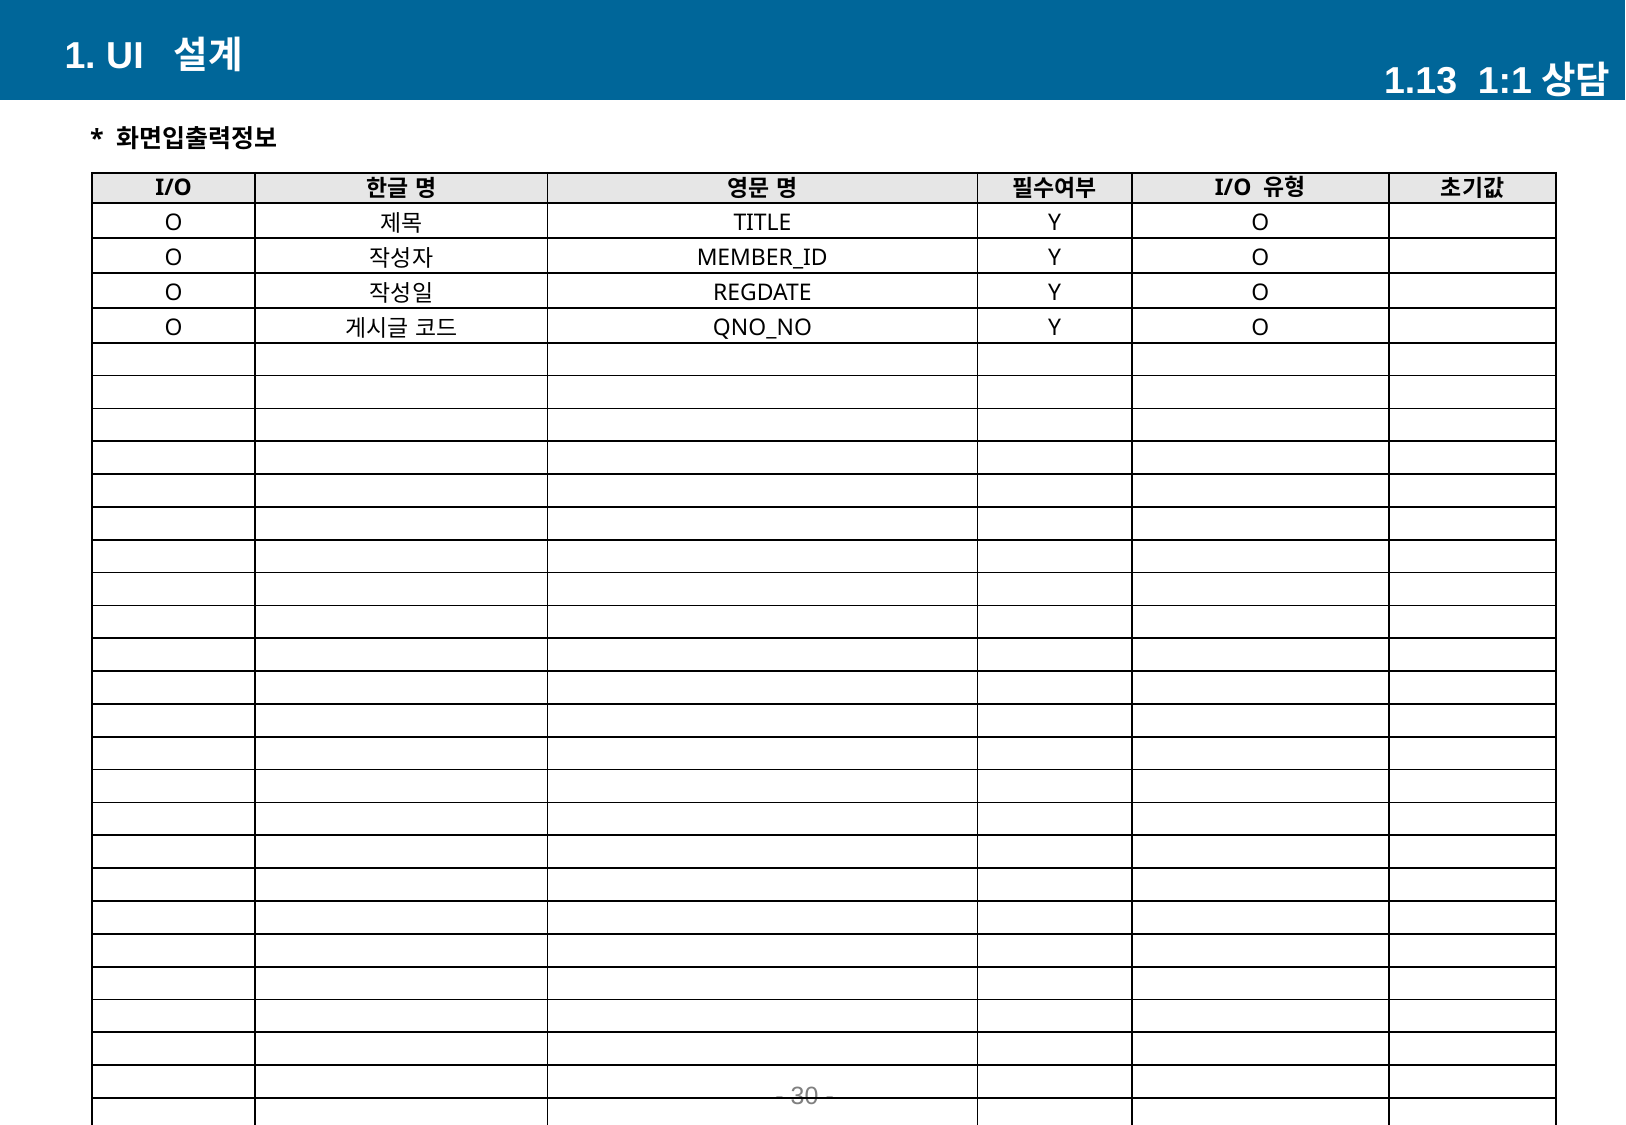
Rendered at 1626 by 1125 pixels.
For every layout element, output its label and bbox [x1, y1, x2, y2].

table_cell [548, 935, 977, 966]
table_cell [256, 902, 547, 933]
table_cell [548, 475, 977, 506]
table_cell [256, 836, 547, 867]
table_cell [93, 309, 254, 342]
table_cell [1390, 770, 1555, 802]
table_cell [978, 770, 1131, 802]
table_cell [548, 1099, 977, 1125]
table_cell [1133, 803, 1388, 834]
table_cell [1390, 508, 1555, 539]
table_cell [93, 409, 254, 440]
table_cell [1133, 836, 1388, 867]
table_cell [548, 705, 977, 736]
table_cell [548, 309, 977, 342]
table_cell [1133, 738, 1388, 769]
table_cell [93, 672, 254, 703]
table_cell [1390, 1099, 1555, 1125]
table_cell [1390, 309, 1555, 342]
table_cell [548, 672, 977, 703]
table_cell [1390, 573, 1555, 605]
table_cell [1133, 204, 1388, 237]
table_cell [548, 902, 977, 933]
table_cell [1133, 239, 1388, 272]
table_cell [1390, 239, 1555, 272]
table_cell [256, 705, 547, 736]
table_cell [1390, 1033, 1555, 1064]
table_cell [256, 204, 547, 237]
text_box [49, 28, 707, 79]
table_cell [93, 204, 254, 237]
table_cell [1133, 573, 1388, 605]
table_cell [93, 1066, 254, 1097]
table_cell [978, 705, 1131, 736]
table_header [256, 174, 547, 202]
table_cell [978, 1099, 1131, 1125]
table_cell [978, 508, 1131, 539]
table_cell [978, 672, 1131, 703]
table_cell [1133, 541, 1388, 572]
table_cell [93, 770, 254, 802]
table_cell [256, 1033, 547, 1064]
table_cell [93, 803, 254, 834]
table_cell [978, 803, 1131, 834]
table_cell [93, 902, 254, 933]
table_cell [1390, 803, 1555, 834]
table_cell [978, 541, 1131, 572]
table_cell [1133, 274, 1388, 307]
table_cell [978, 935, 1131, 966]
table_cell [1390, 442, 1555, 473]
table_cell [1390, 376, 1555, 408]
table_cell [978, 409, 1131, 440]
table_cell [978, 836, 1131, 867]
table_cell [256, 239, 547, 272]
table_cell [548, 803, 977, 834]
table_cell [548, 344, 977, 375]
table_cell [93, 239, 254, 272]
table_cell [93, 274, 254, 307]
table_cell [256, 409, 547, 440]
table_cell [978, 239, 1131, 272]
table_cell [978, 869, 1131, 900]
table_cell [1390, 869, 1555, 900]
table_cell [978, 606, 1131, 637]
table_cell [256, 1099, 547, 1125]
table_cell [548, 770, 977, 802]
table_cell [548, 639, 977, 670]
table_cell [93, 376, 254, 408]
table_cell [978, 204, 1131, 237]
table_cell [1133, 508, 1388, 539]
table_cell [1390, 409, 1555, 440]
table_cell [93, 1033, 254, 1064]
table_cell [1133, 1066, 1388, 1097]
table_cell [548, 204, 977, 237]
table_cell [1390, 672, 1555, 703]
table_cell [256, 309, 547, 342]
table_cell [93, 1099, 254, 1125]
table_header [1390, 174, 1555, 202]
table_cell [256, 738, 547, 769]
table_cell [1390, 836, 1555, 867]
table_cell [548, 239, 977, 272]
table_header [548, 174, 977, 202]
table_cell [1133, 1099, 1388, 1125]
table_cell [1390, 935, 1555, 966]
table_cell [1133, 409, 1388, 440]
table_cell [548, 606, 977, 637]
table_cell [1133, 606, 1388, 637]
table_cell [1390, 738, 1555, 769]
table_cell [548, 541, 977, 572]
table_cell [1133, 968, 1388, 999]
table_cell [1133, 442, 1388, 473]
table_cell [93, 1000, 254, 1031]
table_header [1133, 174, 1388, 202]
table_cell [93, 606, 254, 637]
table_cell [978, 573, 1131, 605]
table_cell [256, 344, 547, 375]
table_cell [1133, 376, 1388, 408]
table_cell [256, 541, 547, 572]
table_cell [978, 902, 1131, 933]
table_cell [1133, 770, 1388, 802]
table_cell [93, 705, 254, 736]
table_cell [256, 1066, 547, 1097]
table_cell [1390, 1066, 1555, 1097]
table_cell [1390, 274, 1555, 307]
table_cell [548, 573, 977, 605]
table_cell [256, 606, 547, 637]
table_cell [256, 869, 547, 900]
table_cell [1390, 902, 1555, 933]
table_cell [93, 935, 254, 966]
table_cell [256, 770, 547, 802]
table_cell [1133, 639, 1388, 670]
table_cell [548, 376, 977, 408]
text_box [75, 115, 292, 161]
table_cell [548, 508, 977, 539]
table_cell [548, 738, 977, 769]
table_cell [548, 442, 977, 473]
table_cell [548, 274, 977, 307]
table_cell [978, 309, 1131, 342]
table_cell [1133, 705, 1388, 736]
table_cell [978, 1000, 1131, 1031]
table_cell [1133, 309, 1388, 342]
table_cell [93, 968, 254, 999]
table_cell [1390, 705, 1555, 736]
table_cell [978, 968, 1131, 999]
table_cell [1390, 606, 1555, 637]
table_cell [1133, 1000, 1388, 1031]
table_cell [1133, 475, 1388, 506]
table_cell [93, 836, 254, 867]
table_cell [93, 541, 254, 572]
table_cell [548, 869, 977, 900]
table_cell [978, 1033, 1131, 1064]
table_cell [256, 639, 547, 670]
table_cell [256, 935, 547, 966]
table_cell [978, 1066, 1131, 1097]
table_cell [548, 1000, 977, 1031]
table_cell [1133, 869, 1388, 900]
table_cell [256, 968, 547, 999]
table_cell [256, 274, 547, 307]
table_cell [93, 869, 254, 900]
table_cell [1390, 639, 1555, 670]
table_cell [93, 573, 254, 605]
table_cell [1133, 935, 1388, 966]
table_cell [978, 475, 1131, 506]
table_cell [93, 475, 254, 506]
table_cell [256, 803, 547, 834]
table_cell [93, 639, 254, 670]
table_header [978, 174, 1131, 202]
table_cell [256, 508, 547, 539]
table_cell [548, 409, 977, 440]
table_header [93, 174, 254, 202]
table_cell [548, 1033, 977, 1064]
table_cell [93, 442, 254, 473]
table_cell [978, 376, 1131, 408]
table_cell [93, 508, 254, 539]
table_cell [1133, 344, 1388, 375]
table_cell [93, 344, 254, 375]
table_cell [548, 968, 977, 999]
table_cell [1390, 541, 1555, 572]
table_cell [978, 344, 1131, 375]
table_cell [548, 836, 977, 867]
table_cell [256, 376, 547, 408]
table_cell [1390, 344, 1555, 375]
table_cell [1390, 1000, 1555, 1031]
table_cell [256, 1000, 547, 1031]
table_cell [978, 738, 1131, 769]
table_cell [1390, 475, 1555, 506]
table_cell [1390, 968, 1555, 999]
table_cell [1133, 672, 1388, 703]
table_cell [256, 573, 547, 605]
table_cell [256, 442, 547, 473]
table_cell [93, 738, 254, 769]
table_cell [978, 442, 1131, 473]
table_cell [1133, 902, 1388, 933]
table_cell [256, 475, 547, 506]
table_cell [256, 672, 547, 703]
table_cell [978, 274, 1131, 307]
table_cell [548, 1066, 977, 1097]
table_cell [1390, 204, 1555, 237]
text_box [968, 53, 1625, 104]
table_cell [978, 639, 1131, 670]
table_cell [1133, 1033, 1388, 1064]
